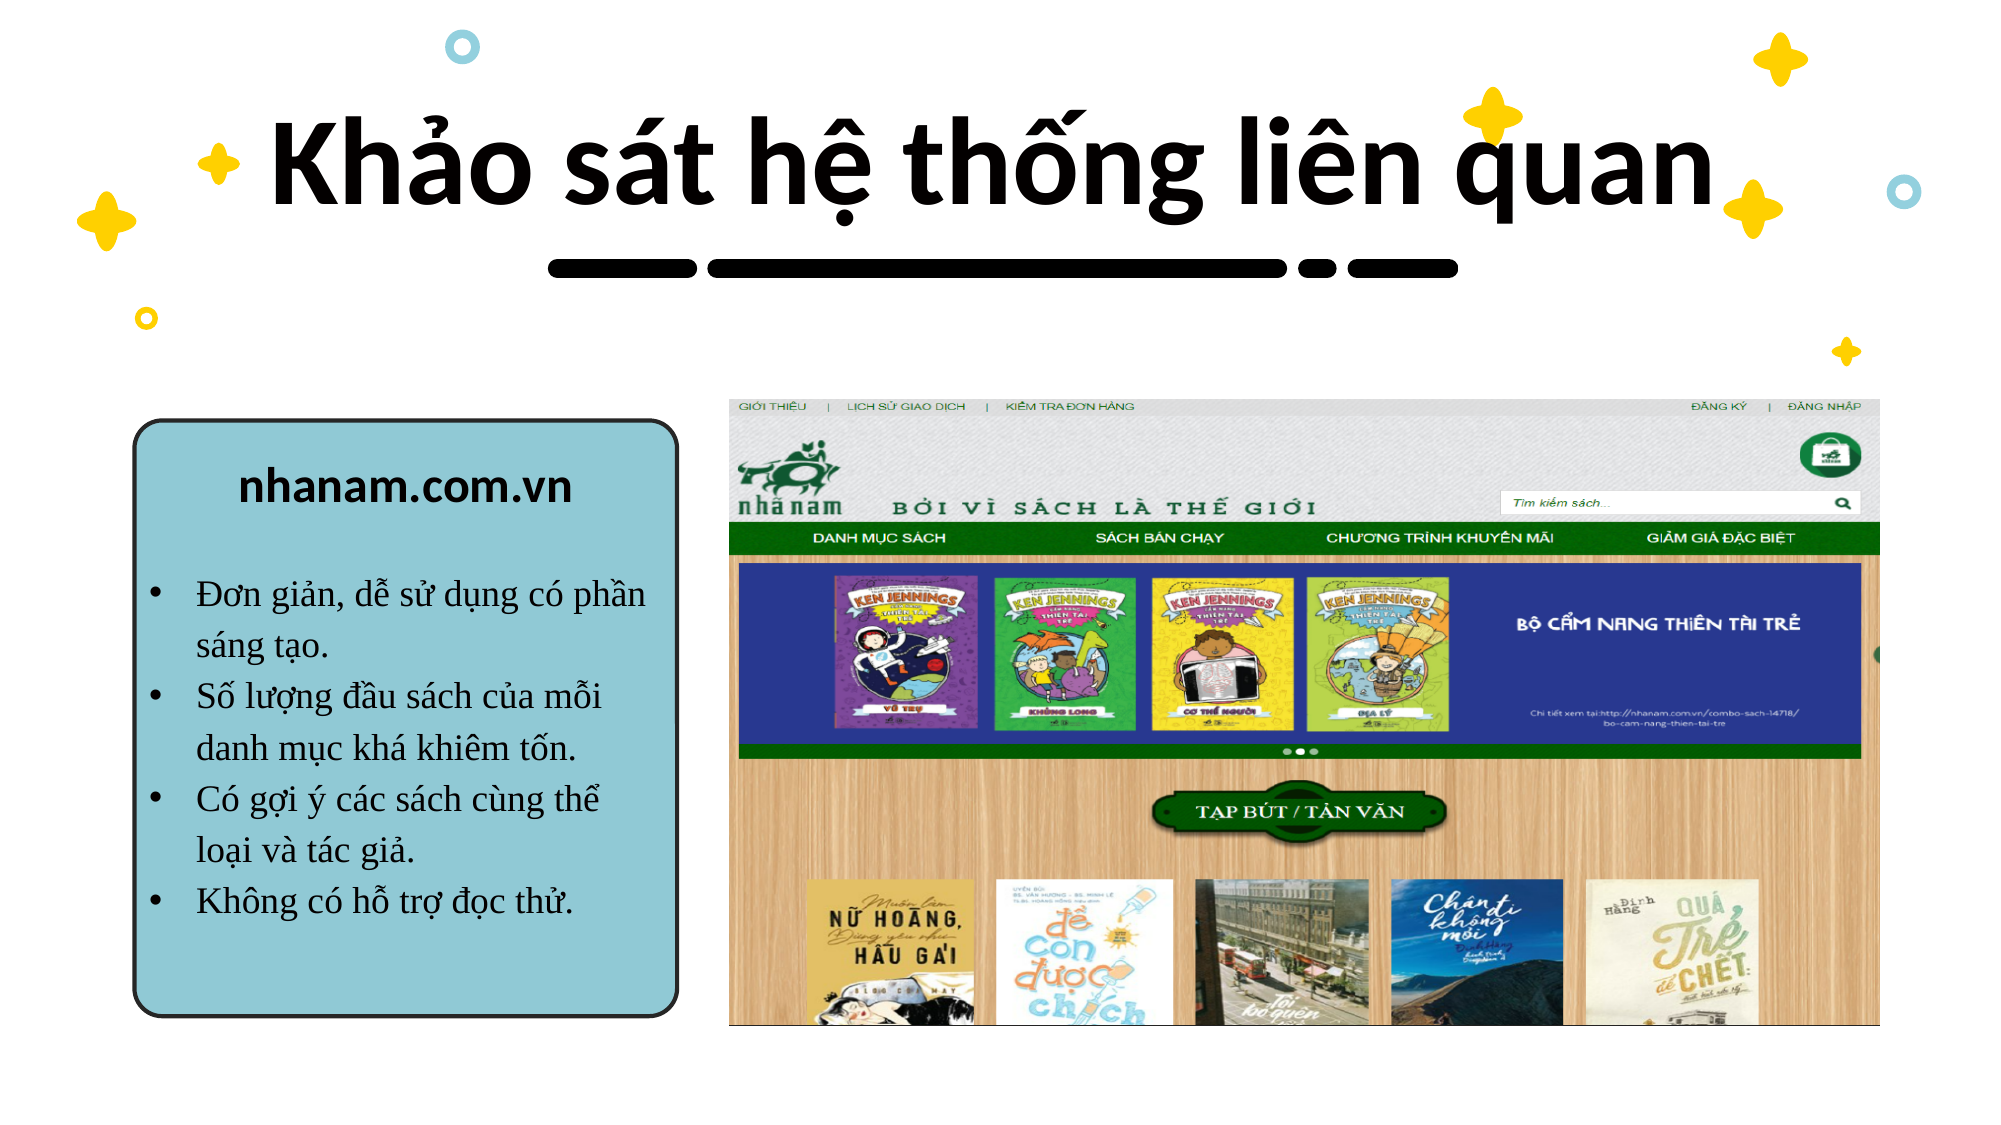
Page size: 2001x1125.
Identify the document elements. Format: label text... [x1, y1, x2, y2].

text_box [133, 419, 679, 1018]
picture [729, 0, 1925, 1026]
text_box Đơn giản, dễ sử dụng có phần sáng tạo. Số lượng đầu sách của mỗi danh mục khá khiêm tốn. Có gợi ý các sách cùng thể loại và tác giả. Không có hỗ trợ đọc thử. [134, 555, 677, 969]
text_box nhanam.com.vn [154, 444, 658, 520]
picture [76, 29, 1458, 375]
text_box Khảo sát hệ thống liên quan [557, 71, 1538, 237]
